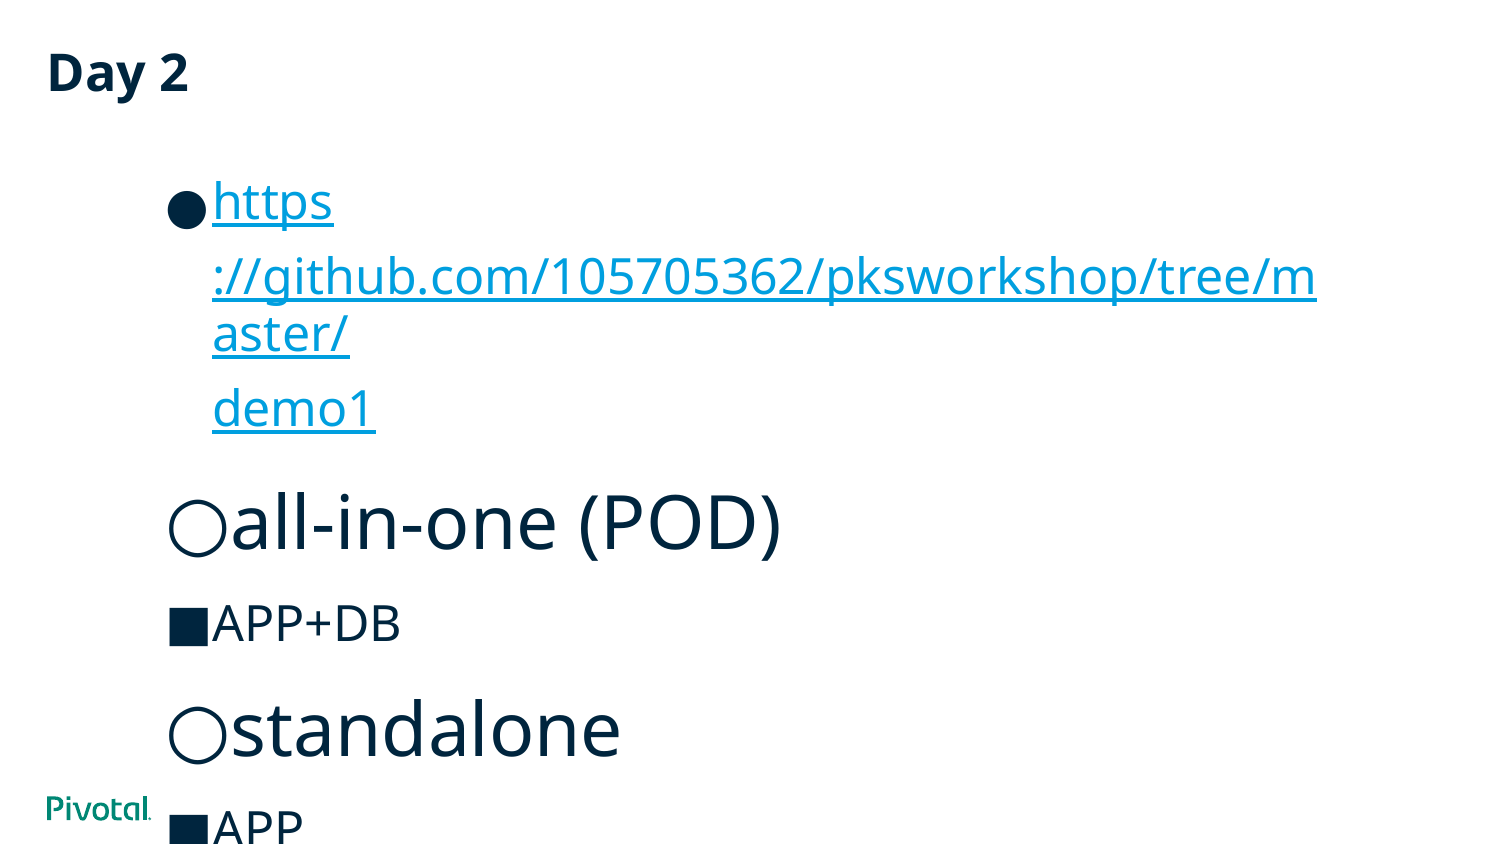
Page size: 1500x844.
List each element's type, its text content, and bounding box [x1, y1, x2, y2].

title Day 2 [31, 24, 1453, 90]
list https://github.com/105705362/pksworkshop/tree/master/demo1 all-in-one (POD) APP+DB standalone APP DB [150, 147, 1354, 767]
